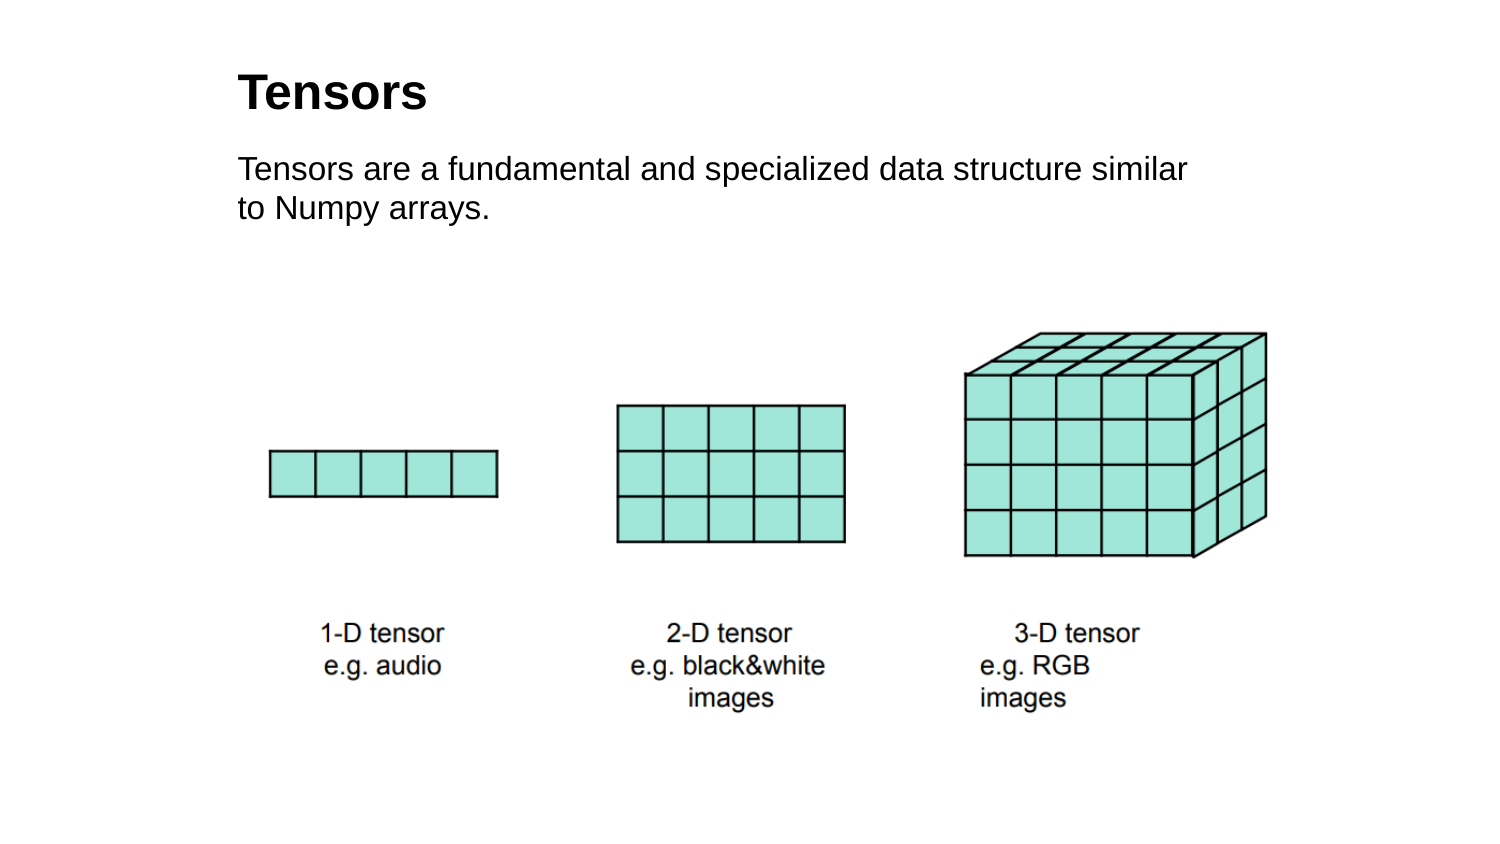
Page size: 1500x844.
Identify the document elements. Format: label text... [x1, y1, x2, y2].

title Tensors [237, 59, 1000, 120]
list Tensors are a fundamental and specialized data structure similar to Numpy arrays. [237, 146, 1223, 228]
picture [237, 296, 1293, 725]
